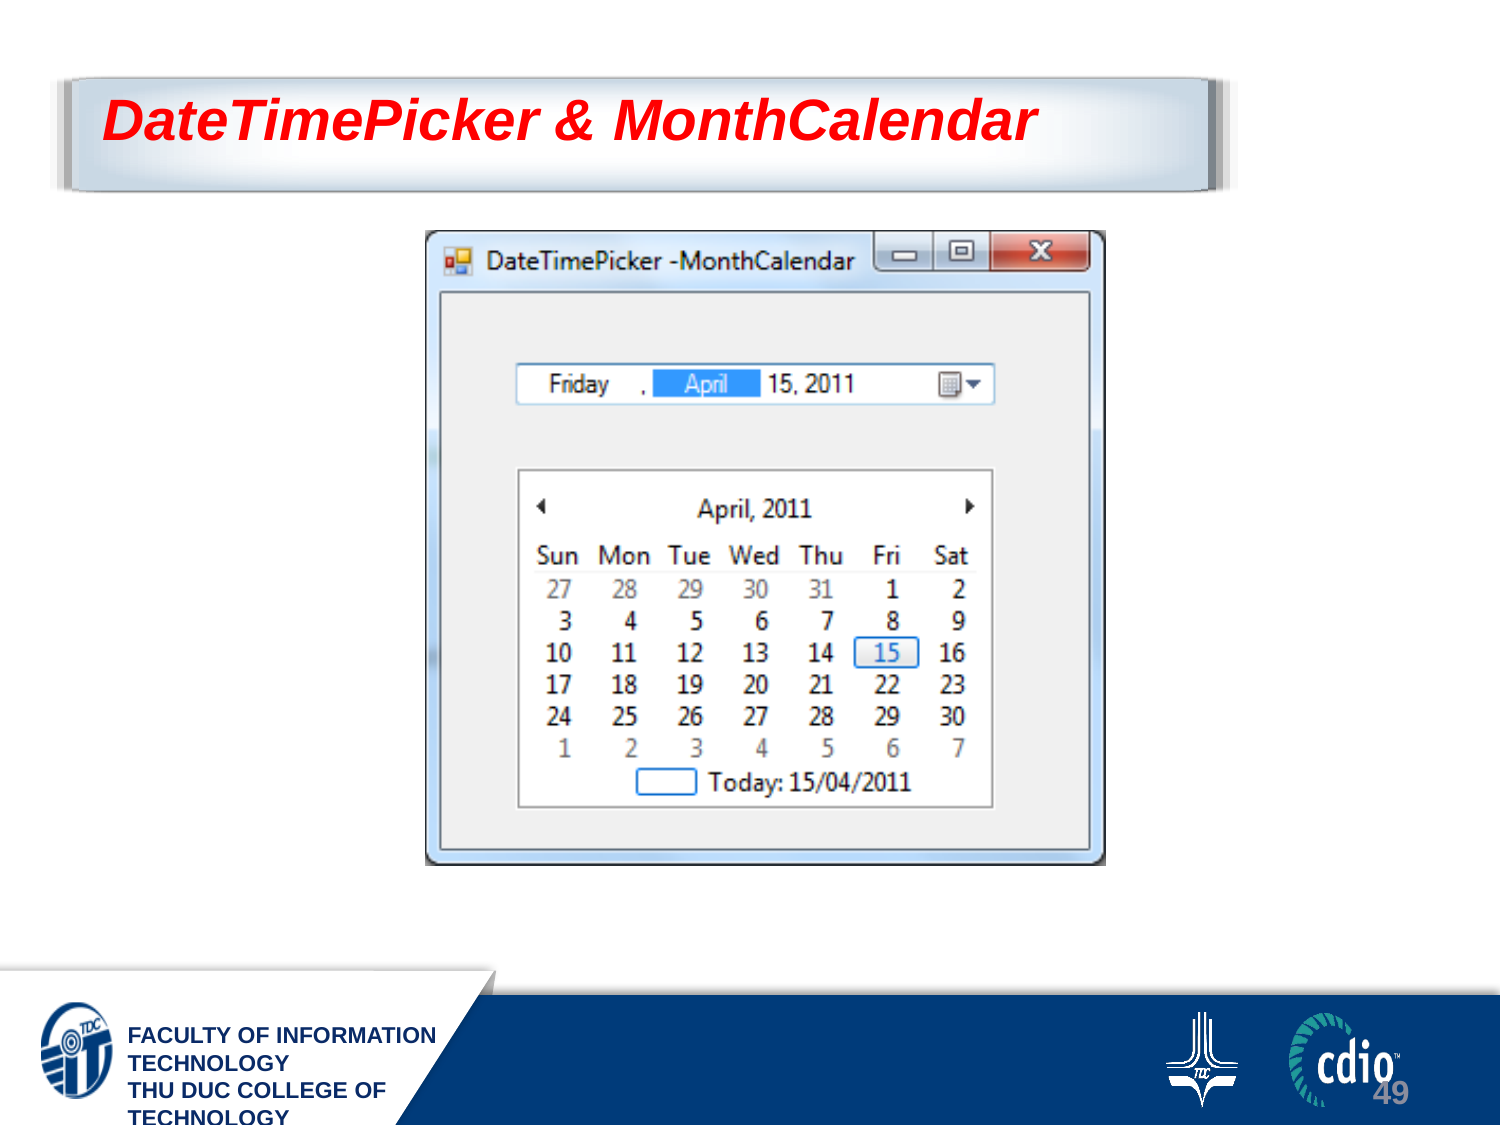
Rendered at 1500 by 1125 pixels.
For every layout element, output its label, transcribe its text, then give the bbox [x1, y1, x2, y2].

picture [202, 1090, 209, 1096]
picture [49, 75, 1238, 194]
picture [257, 1090, 266, 1096]
slide_number 49 [1074, 1060, 1425, 1121]
picture [424, 230, 1106, 866]
picture [1289, 1013, 1400, 1060]
picture [41, 1001, 340, 1099]
picture [318, 1090, 327, 1096]
picture [163, 1090, 170, 1096]
picture [1166, 1012, 1238, 1060]
